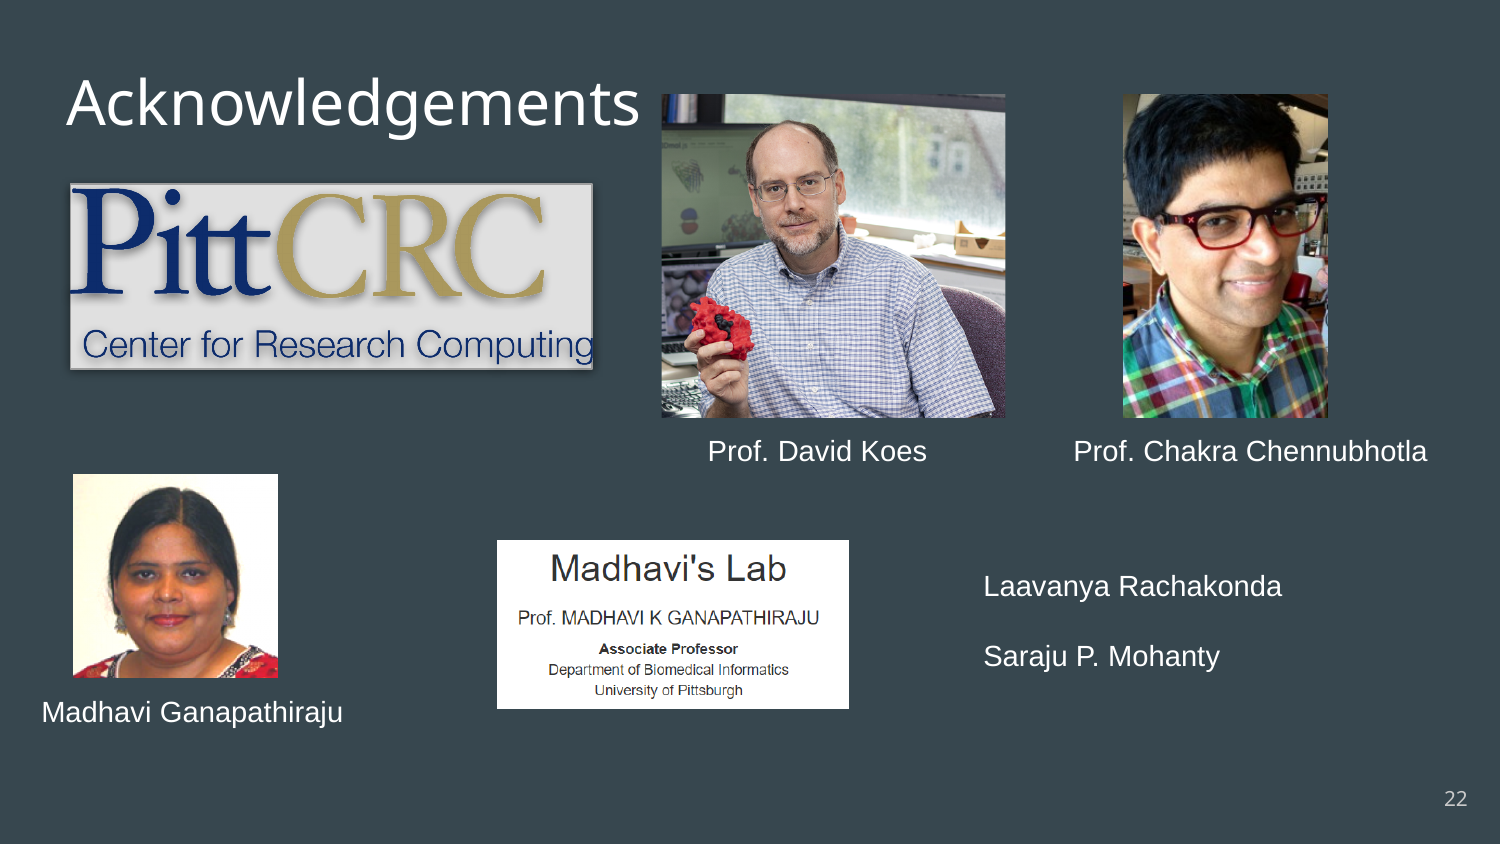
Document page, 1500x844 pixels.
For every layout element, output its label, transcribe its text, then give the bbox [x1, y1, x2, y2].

slide_number ‹#› [1392, 767, 1483, 833]
text_box Prof. Chakra Chennubhotla [1058, 417, 1483, 449]
picture [73, 474, 278, 679]
text_box Prof. David Koes [692, 426, 975, 461]
picture [70, 188, 593, 365]
title Acknowledgements [51, 47, 1449, 142]
picture [661, 94, 1006, 418]
text_box Madhavi Ganapathiraju [26, 677, 378, 721]
text_box Laavanya Rachakonda Saraju P. Mohanty [968, 552, 1393, 672]
picture [496, 539, 849, 709]
picture [1123, 94, 1328, 418]
